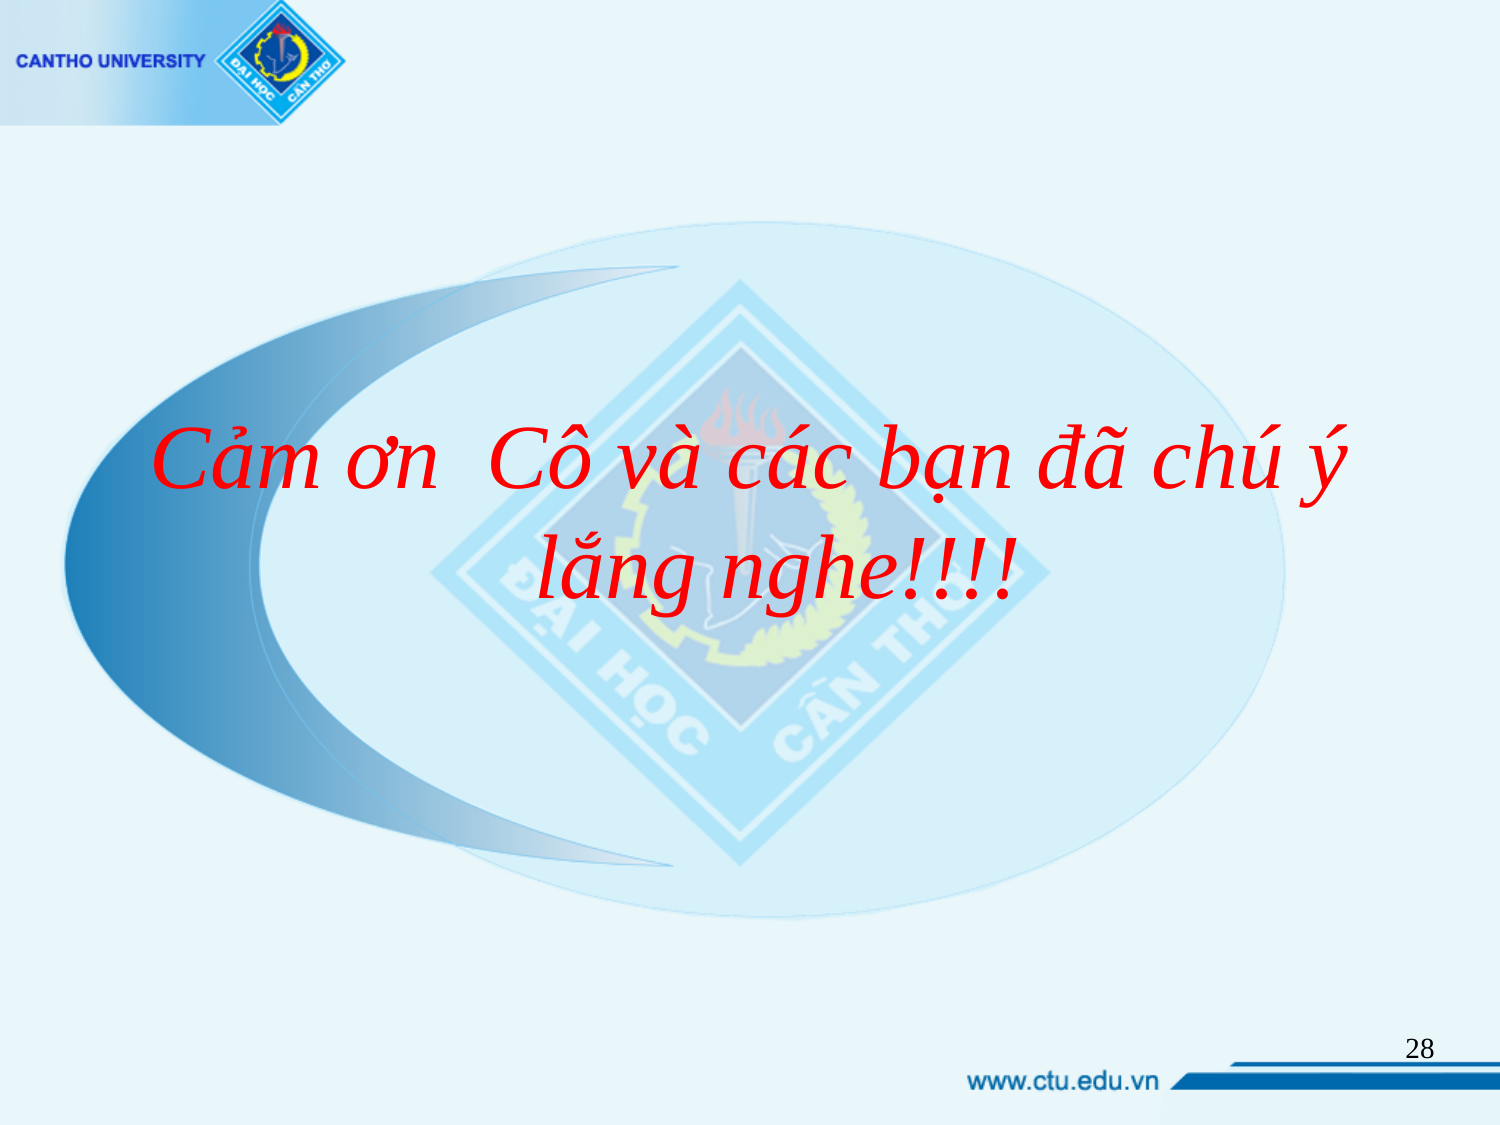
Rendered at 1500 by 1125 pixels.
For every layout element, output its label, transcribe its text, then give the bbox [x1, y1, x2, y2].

list Cảm ơn Cô và các bạn đã chú ý lắng nghe!!!! [99, 389, 1400, 809]
picture [222, 4, 341, 118]
slide_number 28 [1100, 1021, 1450, 1113]
picture [0, 0, 1500, 1125]
